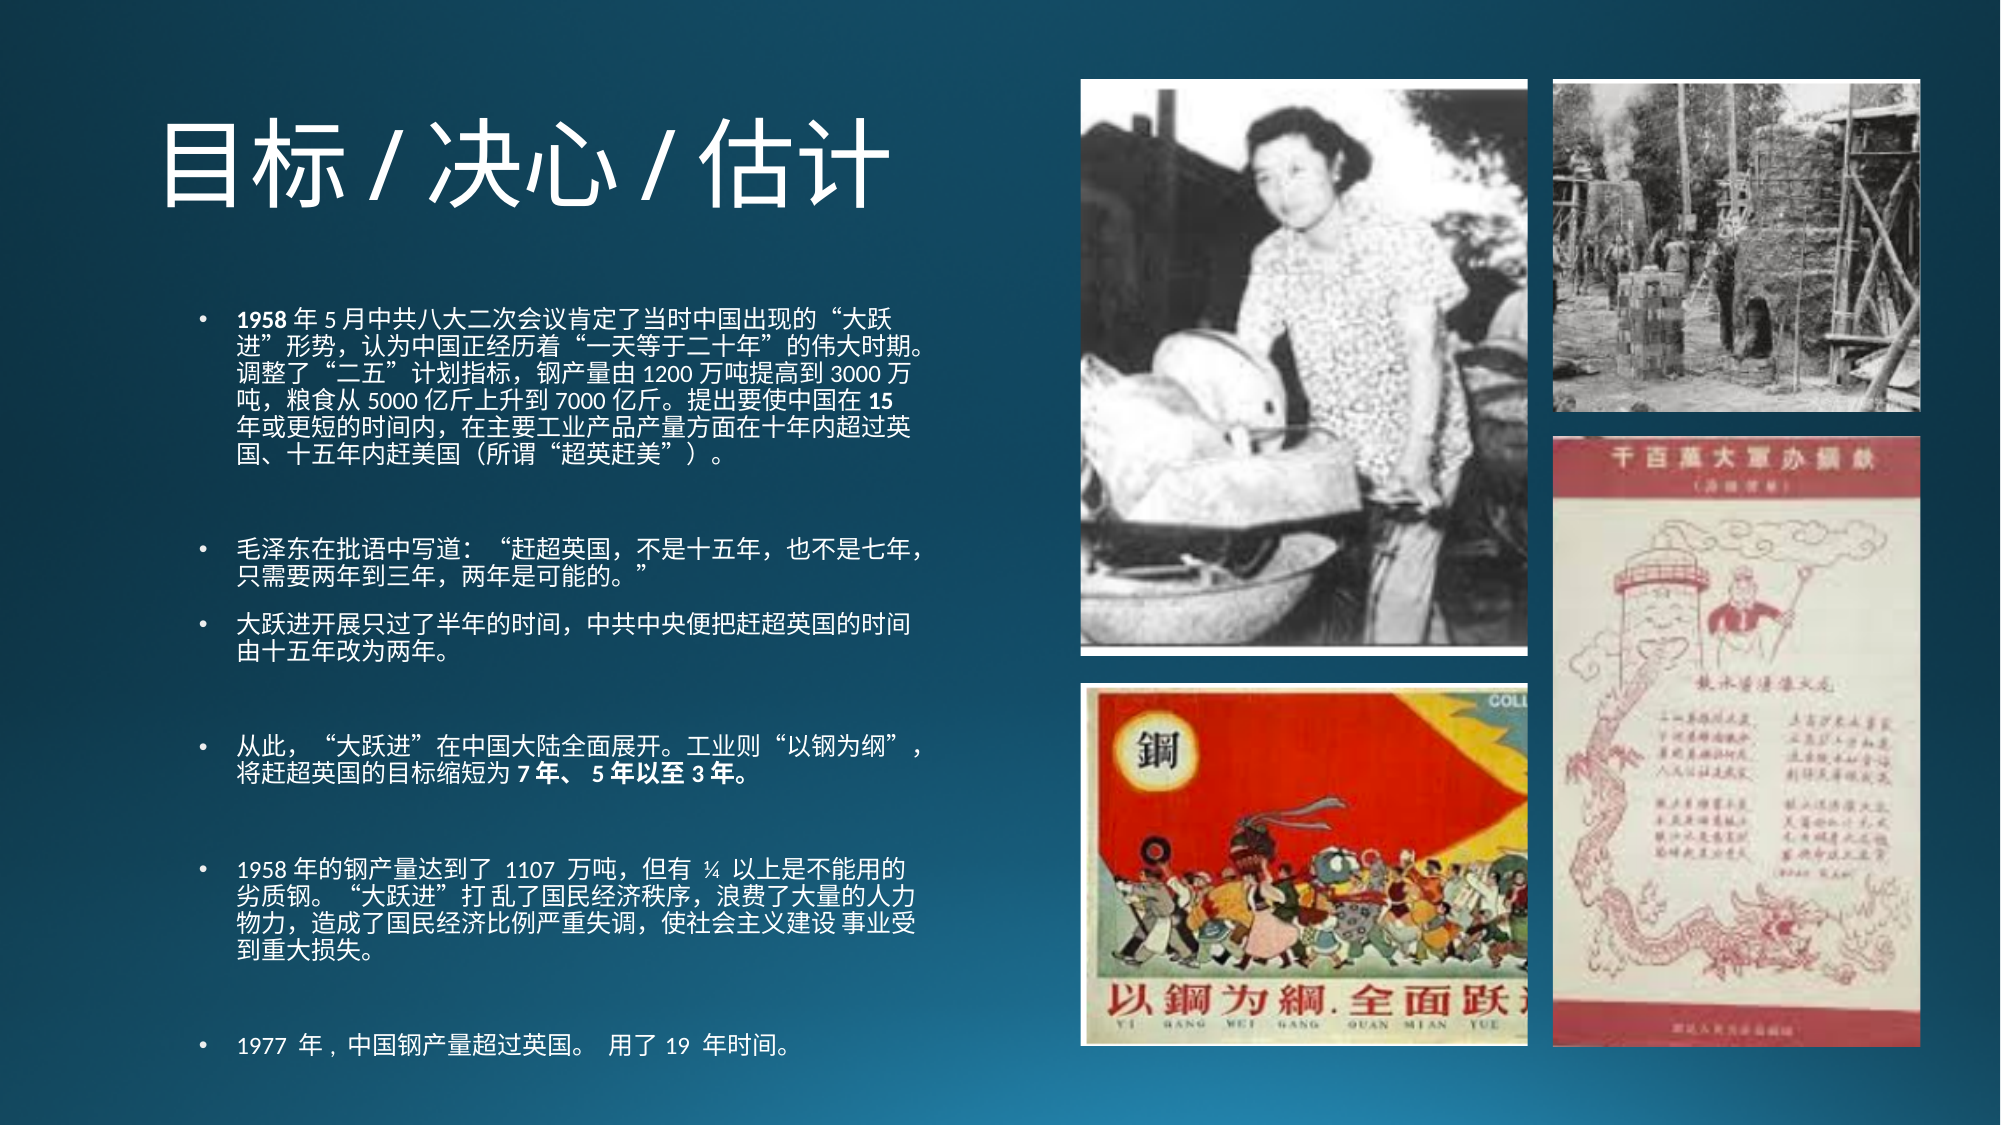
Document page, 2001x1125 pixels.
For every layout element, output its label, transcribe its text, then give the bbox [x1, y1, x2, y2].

title 目标/决心/估计 [137, 59, 934, 278]
picture [0, 0, 2001, 1125]
list 1958年5月中共八大二次会议肯定了当时中国出现的“大跃进”形势，认为中国正经历着“一天等于二十年”的伟大时期。调整了“二五”计划指标，钢产量由1200万吨提高到3000万吨，粮食从5000亿斤上升到7000亿斤。提出要使中国在15年或更短的时间内，在主要工业产品产量方面在十年内超过英国、十五年内赶美国（所谓“超英赶美”）。 毛泽东在批语中写道：“赶超英国，不是十五年，也不是七年，只需要两年到三年，两年是可能的。” 大跃进开展只过了半年的时间，中共中央便把赶超英国的时间由十五年改为两年。 从此，“大跃进”在中国大陆全面展开。工业则“以钢为纲”，将赶超英国的目标缩短为7年、5年以至3年。 1958年的钢产量达到了 1107 万吨，但有 ¼ 以上是不能用的劣质钢。“大跃进”打 乱了国民经济秩序，浪费了大量的人力物力，造成了国民经济比例严重失调，使社会主义建设 事业受到重大损失。 1977 年, 中国钢产量超过英国。 用了19 年时间。 [183, 299, 934, 1014]
